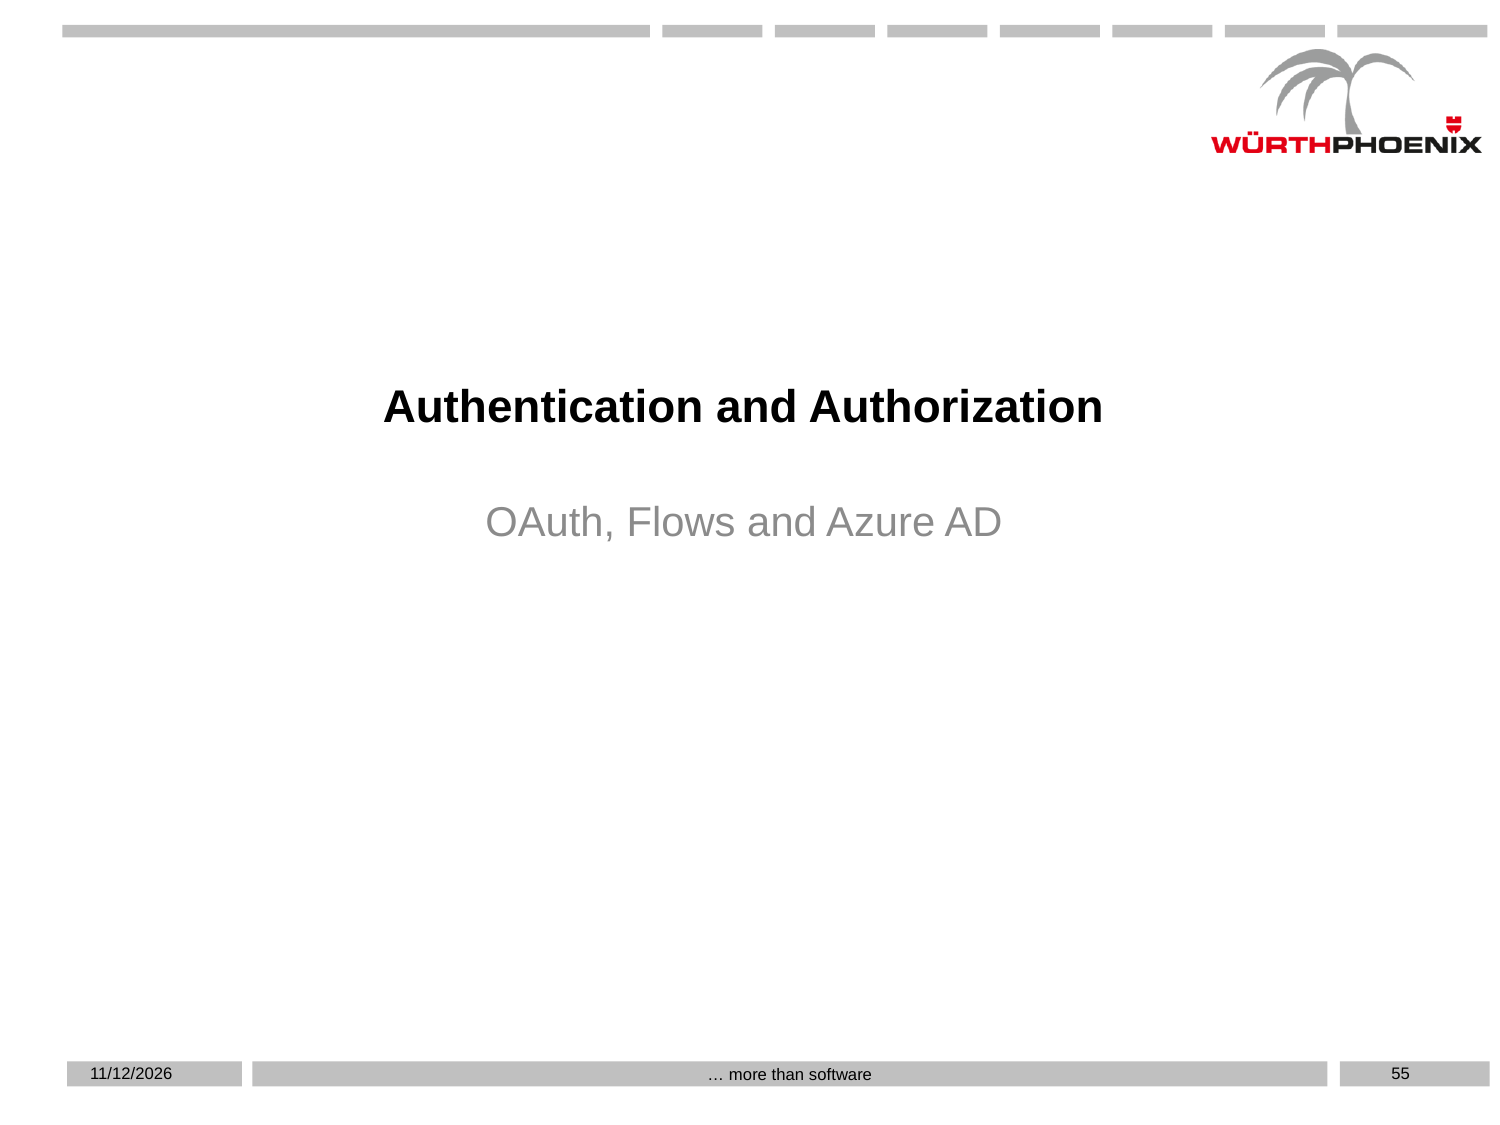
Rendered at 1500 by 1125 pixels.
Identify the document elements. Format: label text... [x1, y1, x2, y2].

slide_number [75, 1042, 425, 1103]
title Authentication and Authorization [112, 350, 1388, 513]
picture [1211, 49, 1482, 153]
subtitle OAuth, Flows and Azure AD [225, 487, 1275, 588]
slide_number 55 [1074, 1042, 1425, 1103]
